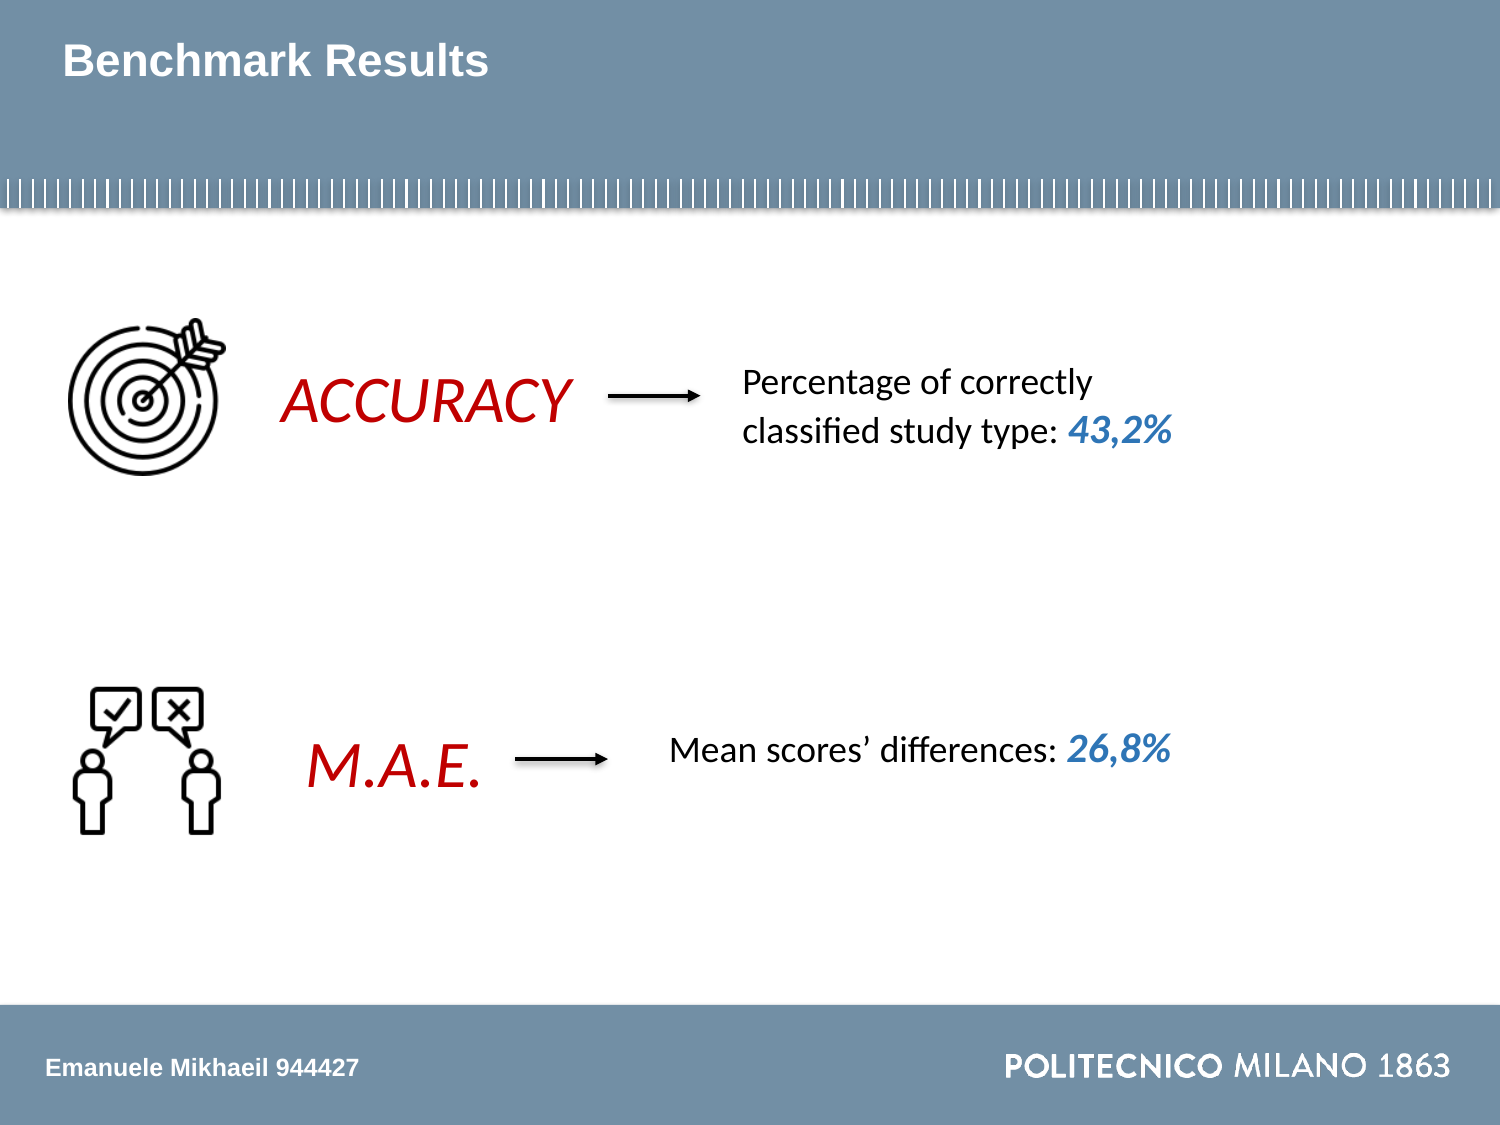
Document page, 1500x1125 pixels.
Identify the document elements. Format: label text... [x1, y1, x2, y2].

picture [68, 682, 226, 840]
text_box ACCURACY [266, 348, 673, 444]
picture [999, 1041, 1456, 1089]
text_box Percentage of correctly classified study type: 43,2% [727, 349, 1197, 460]
text_box Mean scores’ differences: 26,8% [654, 713, 1229, 779]
title Benchmark Results [47, 22, 1455, 161]
picture [68, 318, 226, 476]
text_box M.A.E. [290, 713, 525, 808]
